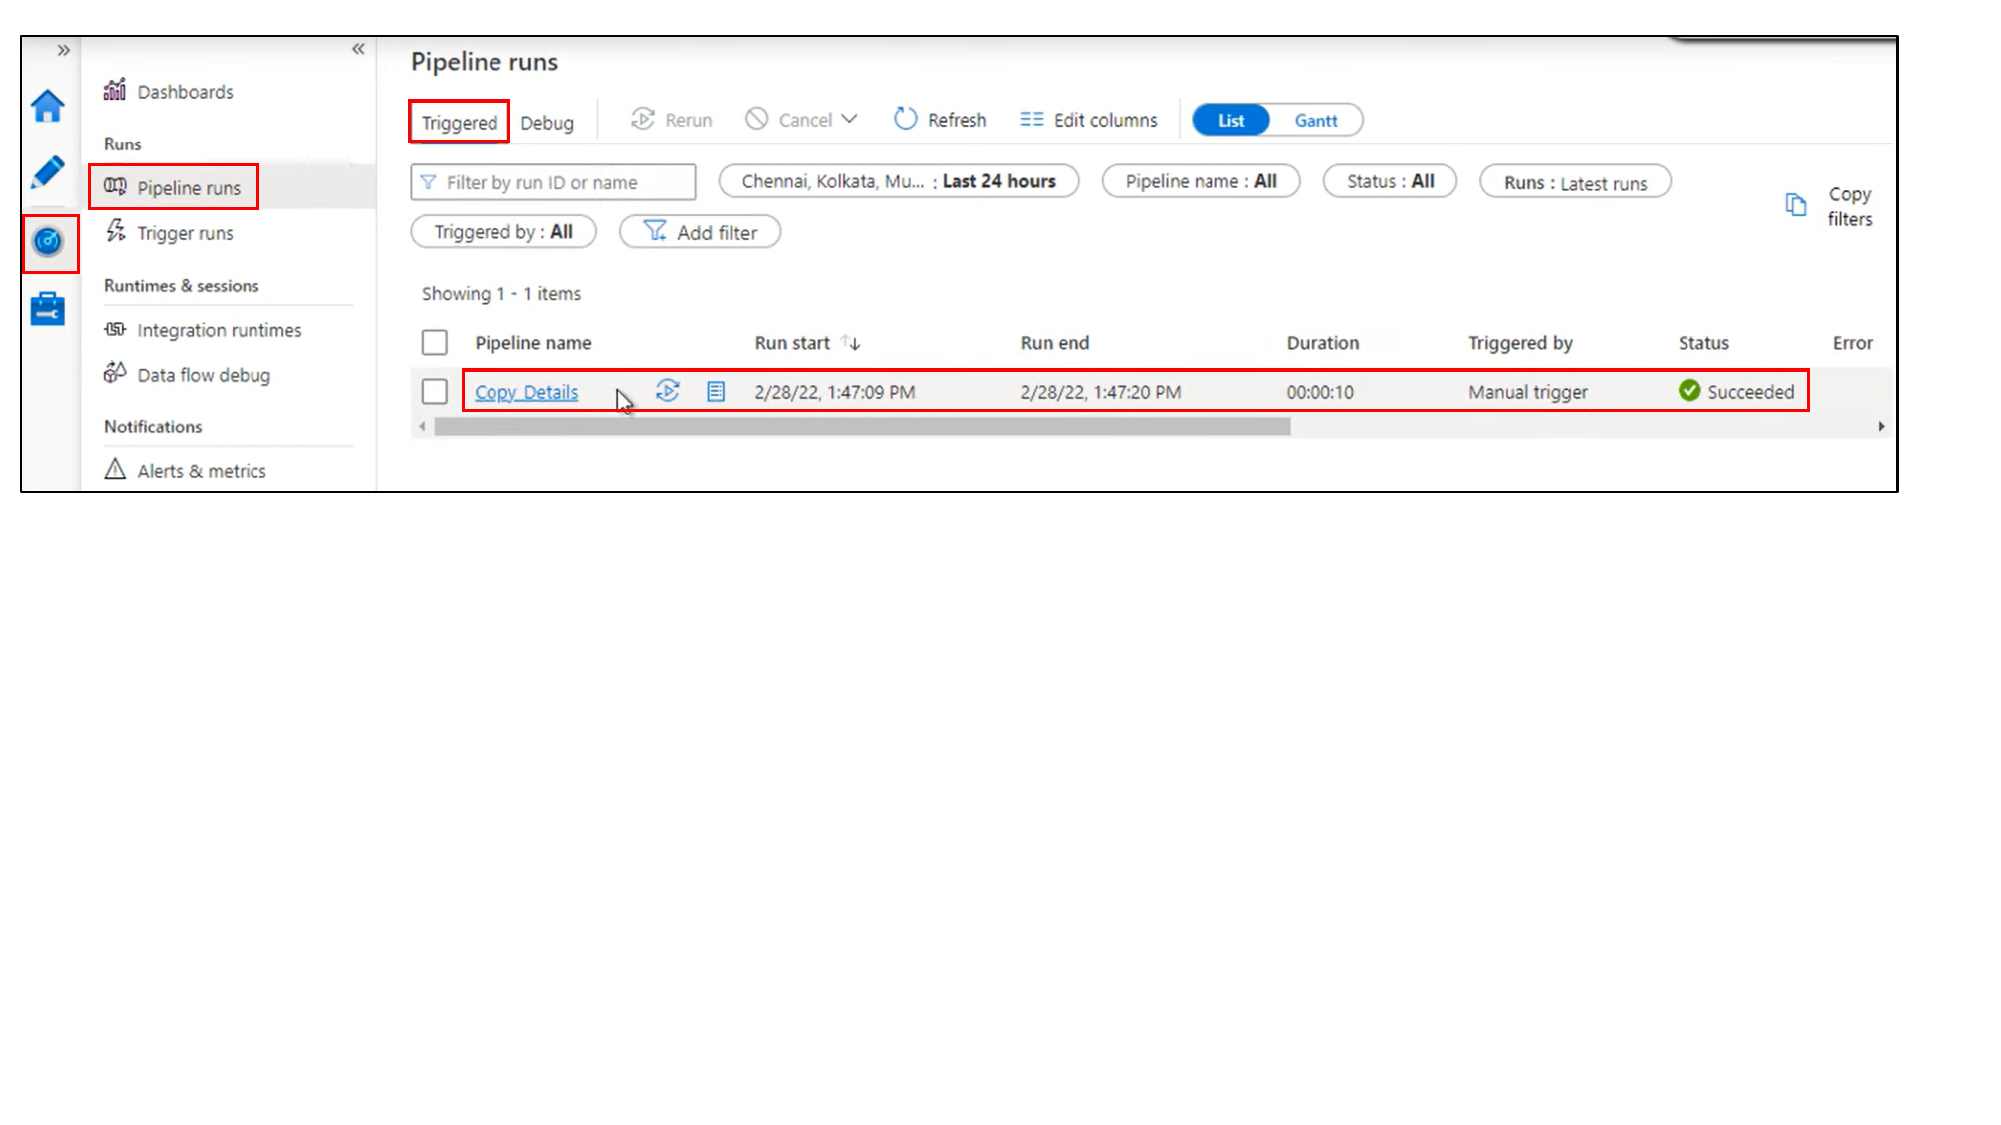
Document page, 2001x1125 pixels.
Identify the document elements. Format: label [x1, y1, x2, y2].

picture [22, 37, 1897, 491]
